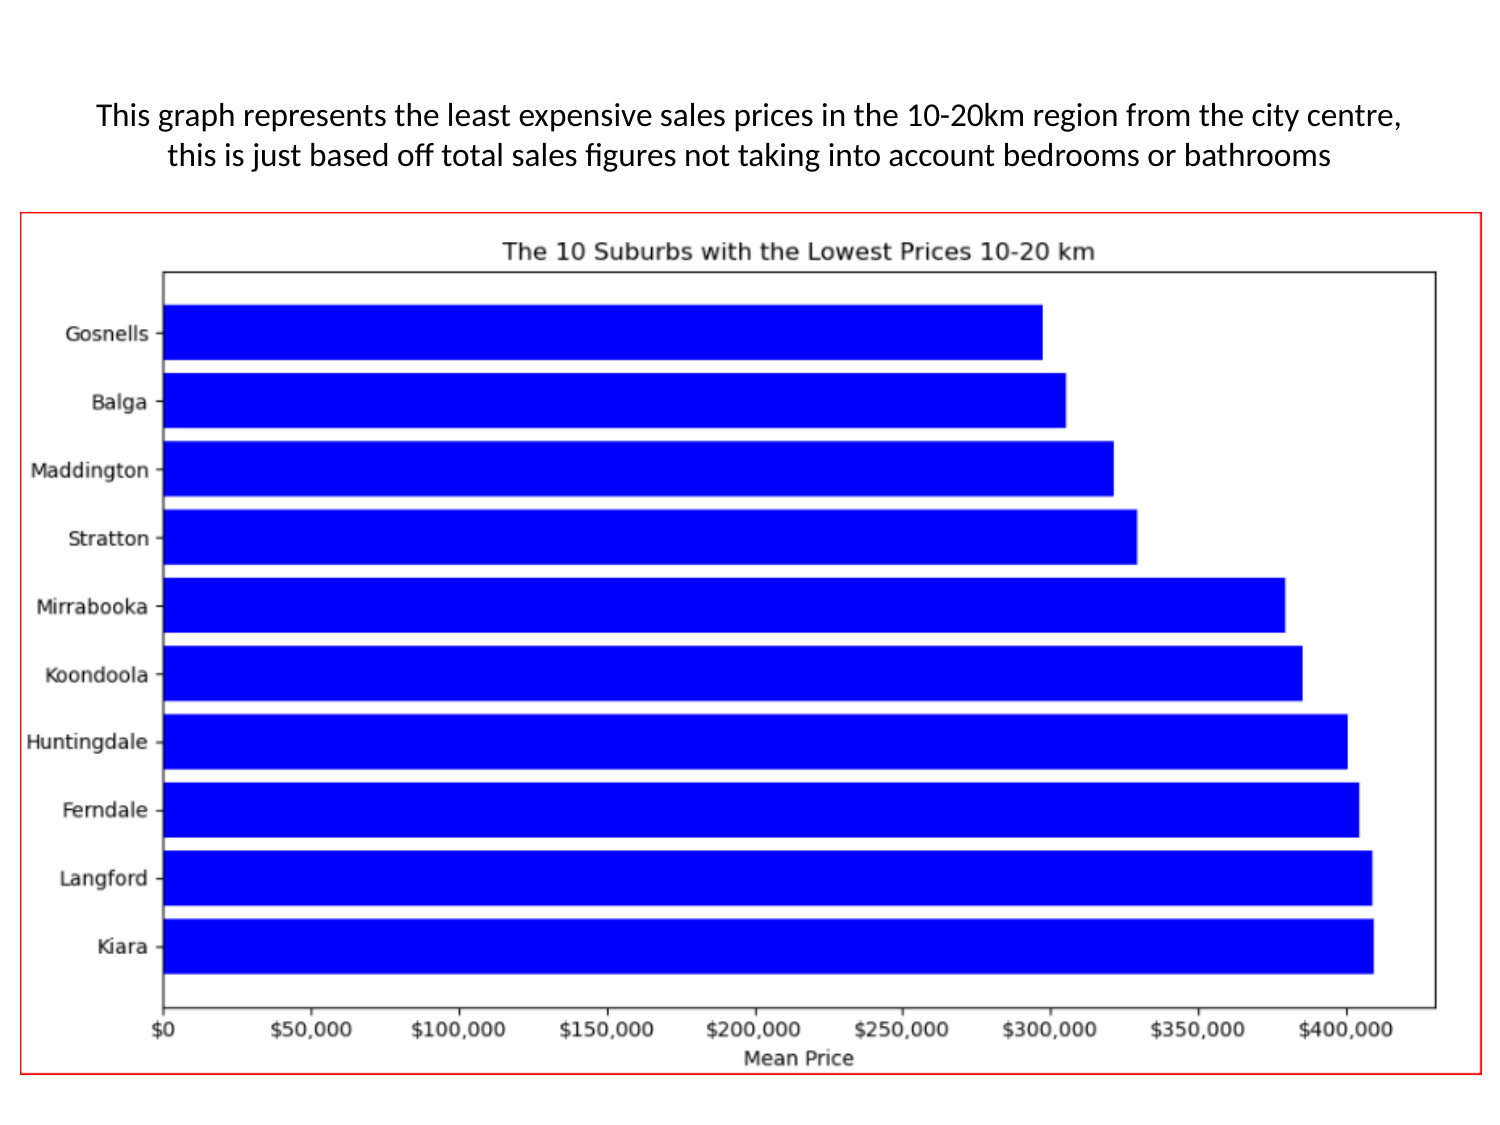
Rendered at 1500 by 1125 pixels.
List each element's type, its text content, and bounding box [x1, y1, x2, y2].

picture [20, 212, 1482, 1076]
text_box This graph represents the least expensive sales prices in the 10-20km region from the city centre, this is just based off total sales figures not taking into account bedrooms or bathrooms [62, 85, 1438, 181]
